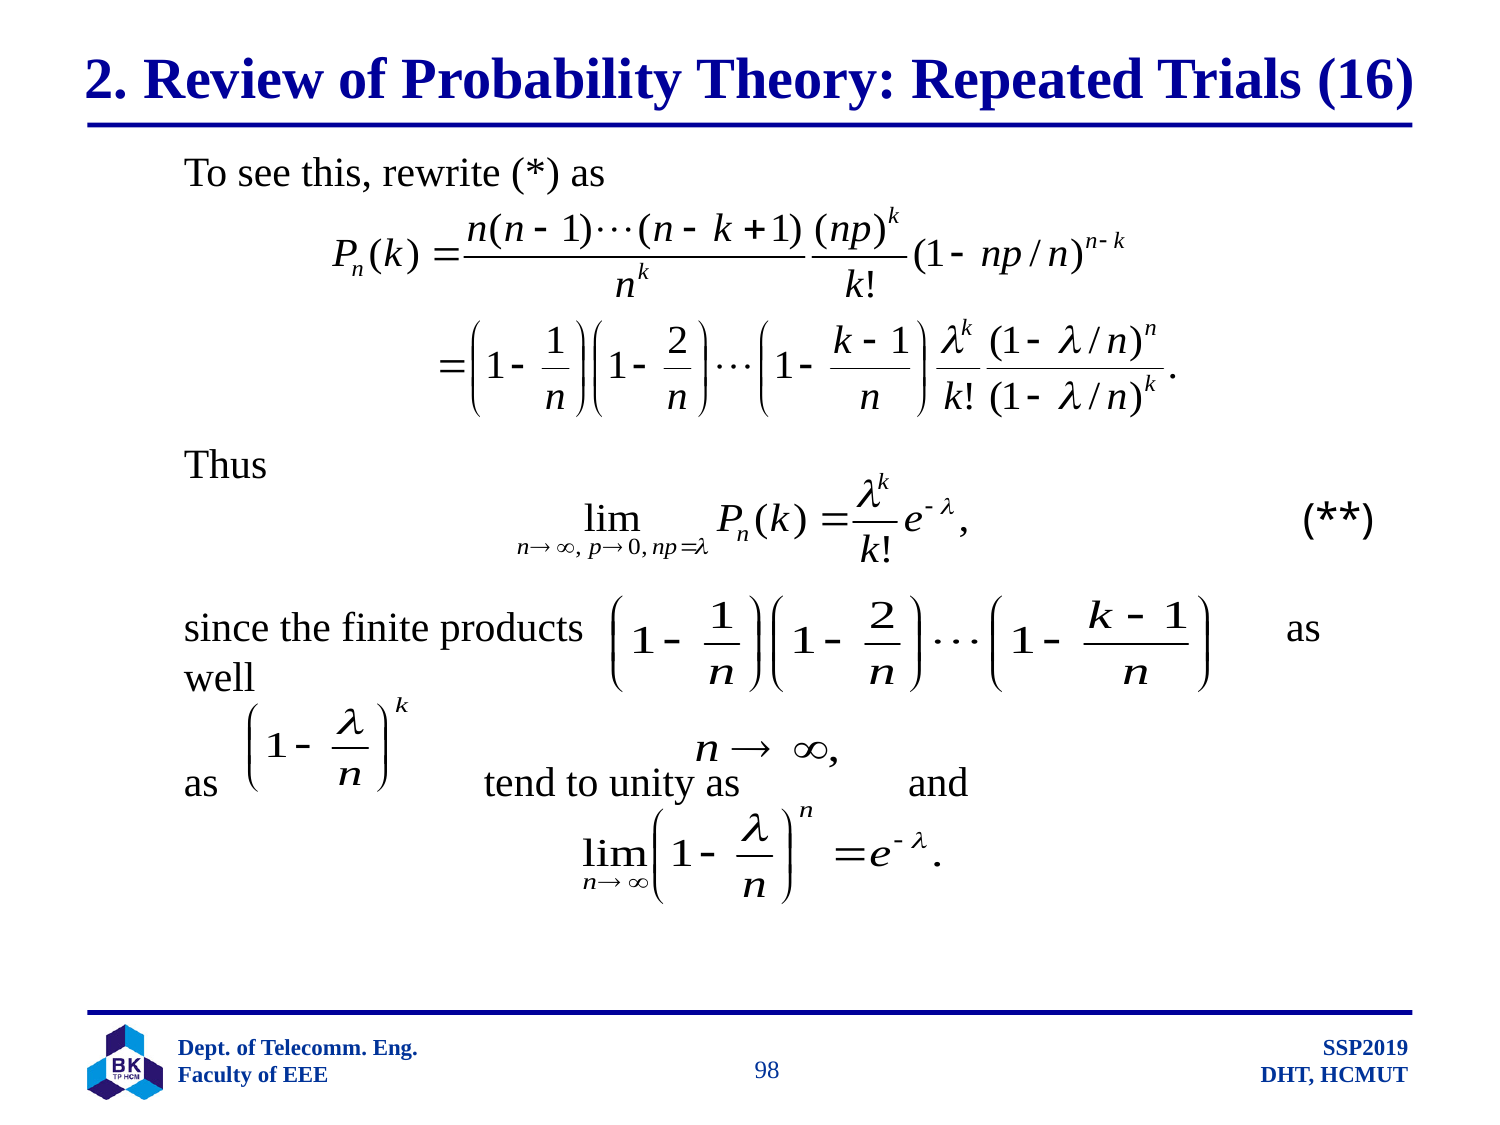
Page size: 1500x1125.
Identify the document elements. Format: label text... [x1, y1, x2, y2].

title 2. Review of Probability Theory: Repeated Trials (16) [0, 37, 1500, 113]
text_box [599, 587, 1224, 701]
text_box (**) [1288, 484, 1389, 550]
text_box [324, 198, 1186, 426]
list To see this, rewrite (*) as Thus since the finite products as well as tend to unity as and [112, 137, 1388, 988]
picture [87, 1024, 163, 1100]
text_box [237, 687, 421, 801]
slide_number 98 [424, 1037, 976, 1101]
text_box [509, 462, 976, 572]
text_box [574, 790, 951, 913]
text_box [687, 729, 851, 776]
